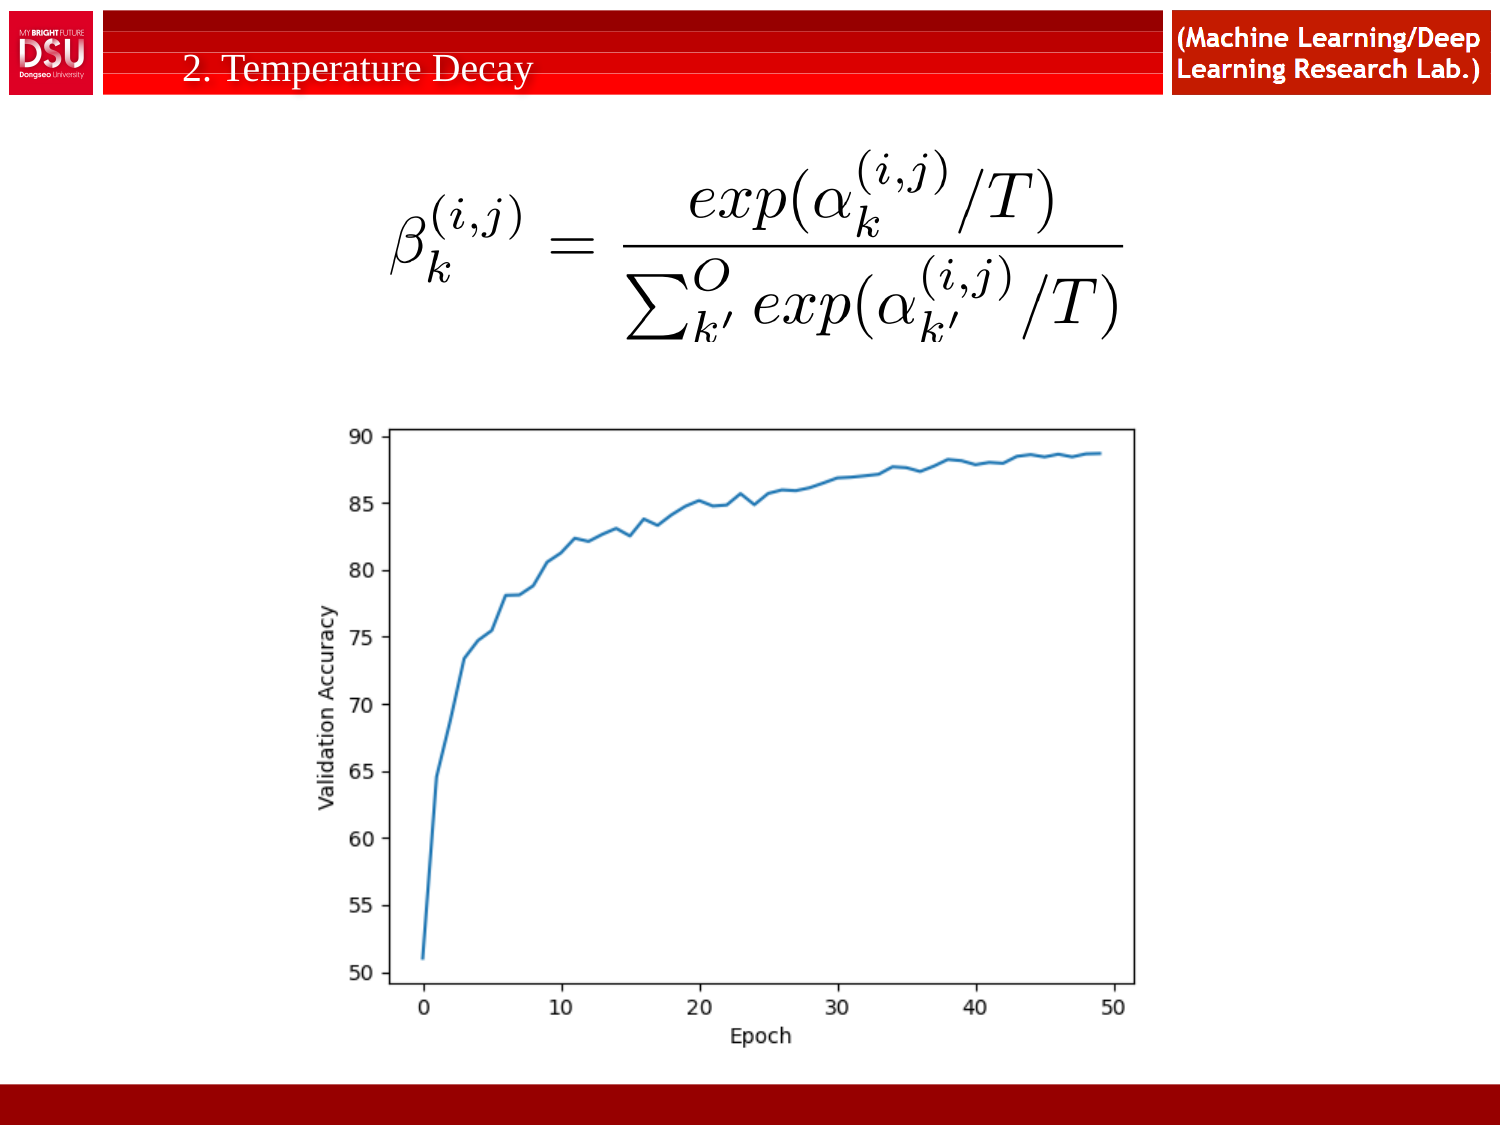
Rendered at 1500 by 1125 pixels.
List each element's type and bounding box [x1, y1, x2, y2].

picture [269, 145, 1231, 1063]
text_box [0, 2, 1500, 96]
text_box [0, 1082, 1500, 1125]
text_box [421, 468, 1076, 939]
